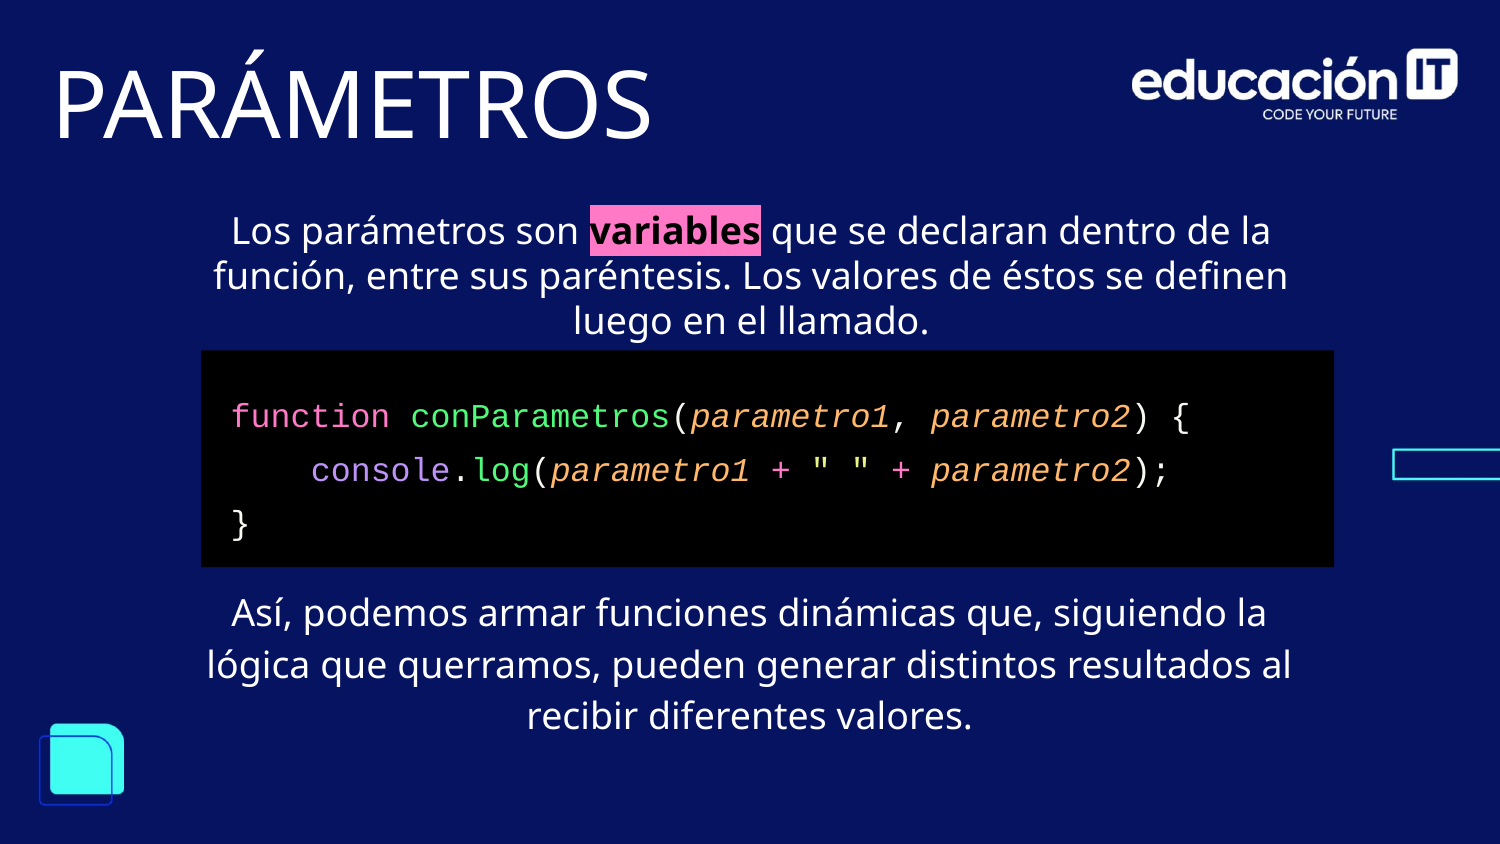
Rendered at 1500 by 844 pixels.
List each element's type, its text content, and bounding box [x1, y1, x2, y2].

picture [0, 0, 1500, 844]
text_box Los parámetros son variables que se declaran dentro de la función, entre sus paréntesis. Los valores de éstos se definen luego en el llamado. [168, 192, 1335, 358]
text_box Así, podemos armar funciones dinámicas que, siguiendo la lógica que querramos, pueden generar distintos resultados al recibir diferentes valores. [170, 567, 1330, 775]
text_box function conParametros(parametro1, parametro2) { console.log(parametro1 + " " + parametro2); } [201, 358, 1335, 568]
text_box PARÁMETROS [36, 30, 1202, 193]
